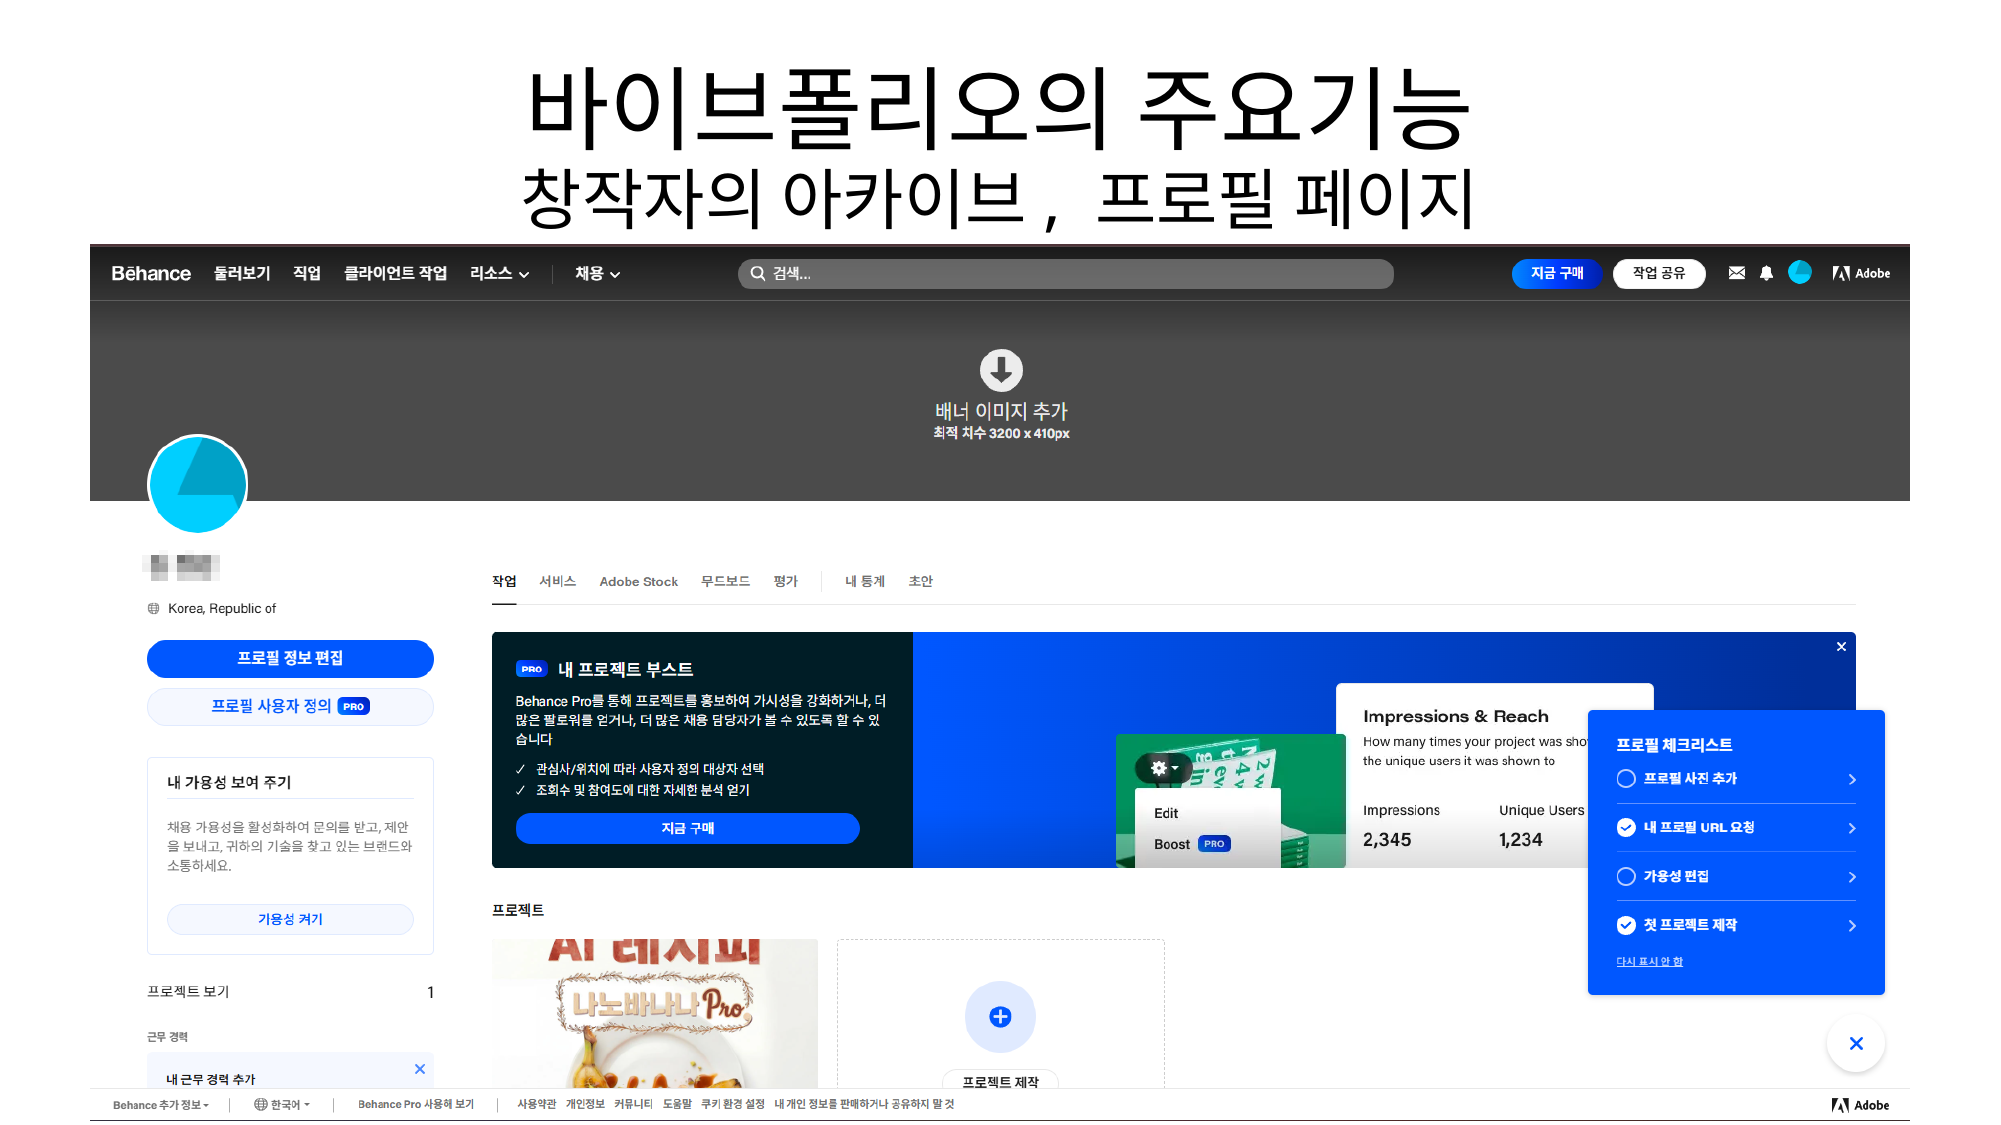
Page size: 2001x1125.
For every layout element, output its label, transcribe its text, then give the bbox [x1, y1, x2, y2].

title 바이브폴리오의 주요기능 [99, 12, 1901, 150]
list 창작자의 아카이브, 프로필 페이지 - 개인 프로필 페이지 - 업로드 프로젝트, 좋아요, 팔로잉, 팔로워 카운팅 [99, 150, 1901, 244]
picture [90, 244, 1910, 1121]
